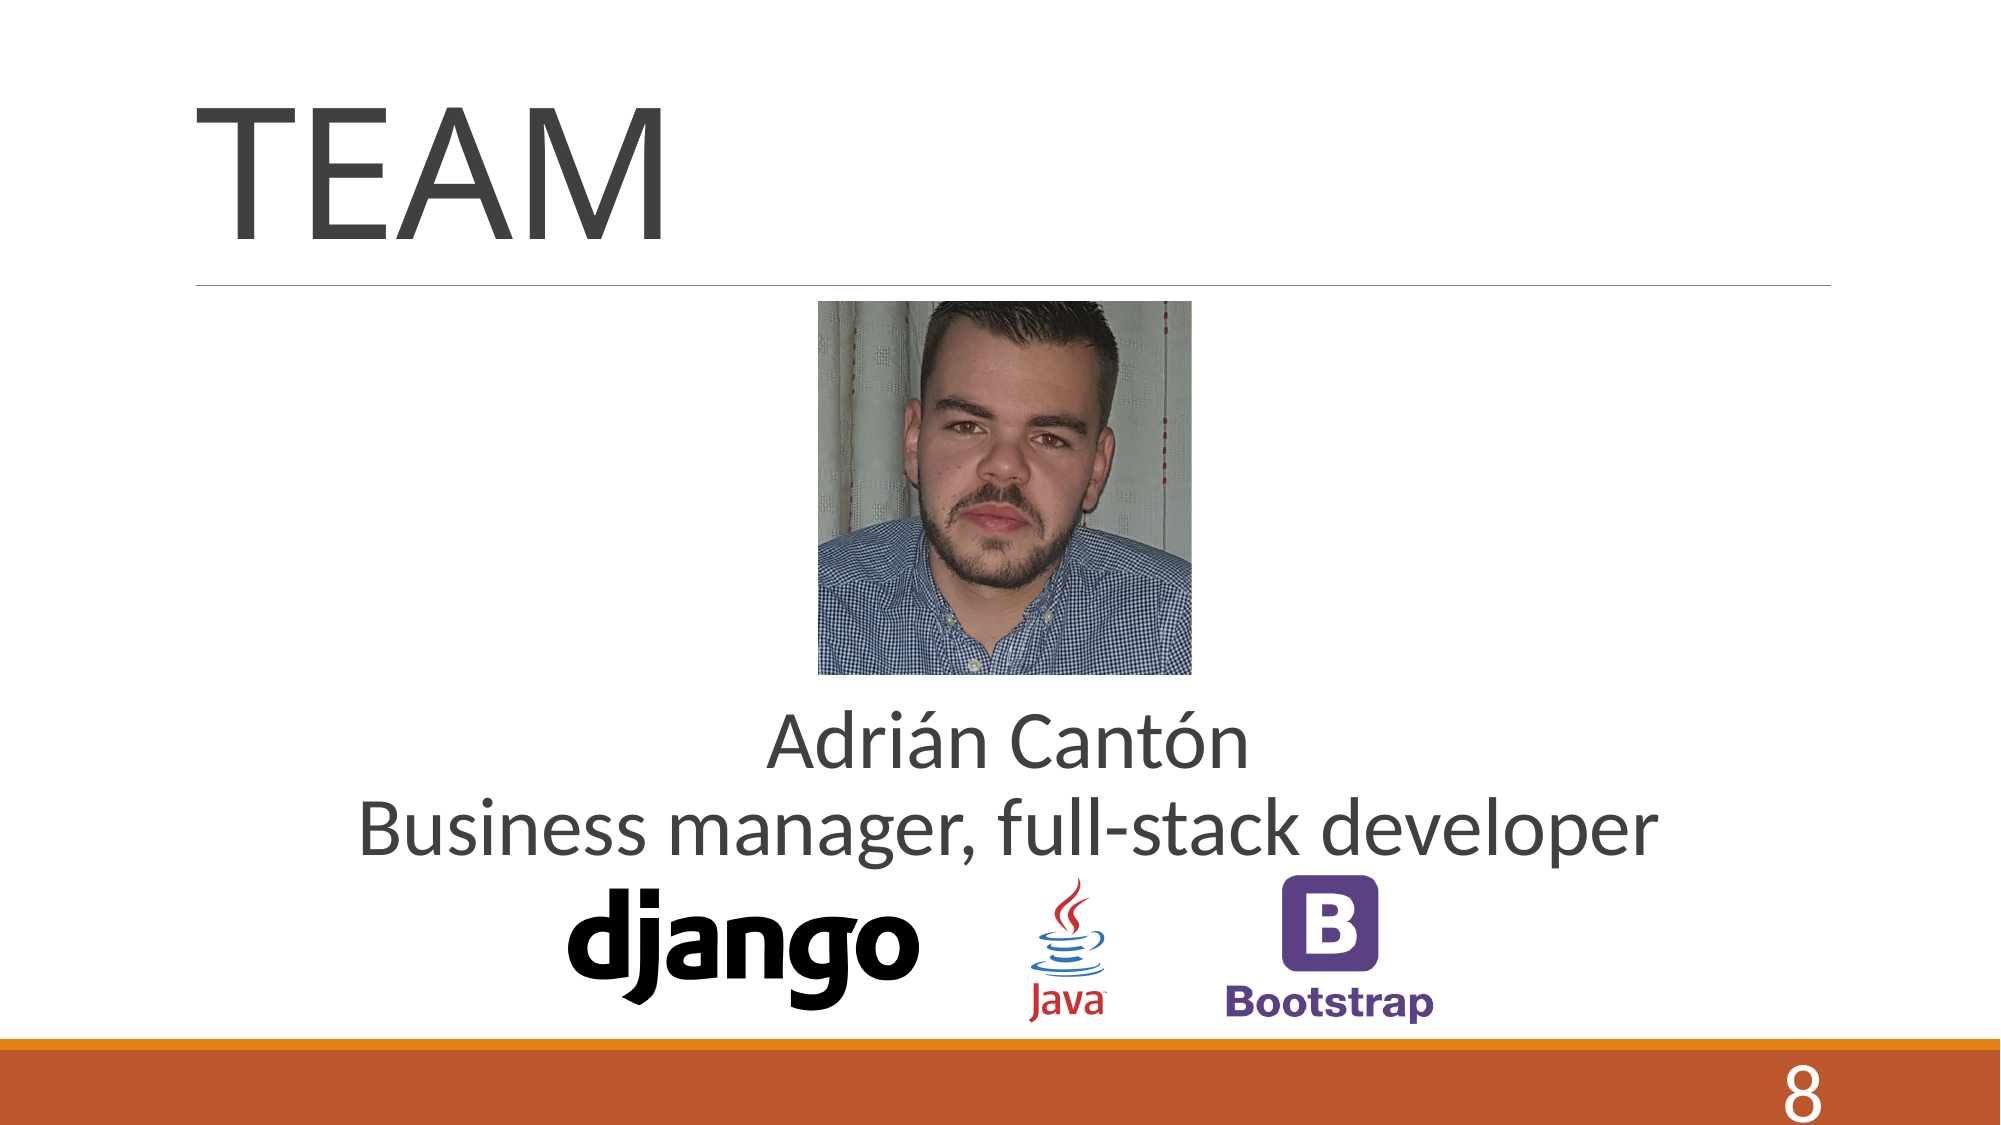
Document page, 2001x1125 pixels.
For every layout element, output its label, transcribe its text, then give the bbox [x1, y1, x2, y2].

title TEAM [180, 47, 1830, 285]
slide_number 8 [1624, 1059, 1840, 1120]
picture [817, 300, 1193, 676]
picture [995, 874, 1146, 1025]
picture [568, 861, 919, 1038]
list Adrián Cantón Business manager, full-stack developer [174, 689, 1825, 963]
picture [1222, 874, 1437, 1025]
